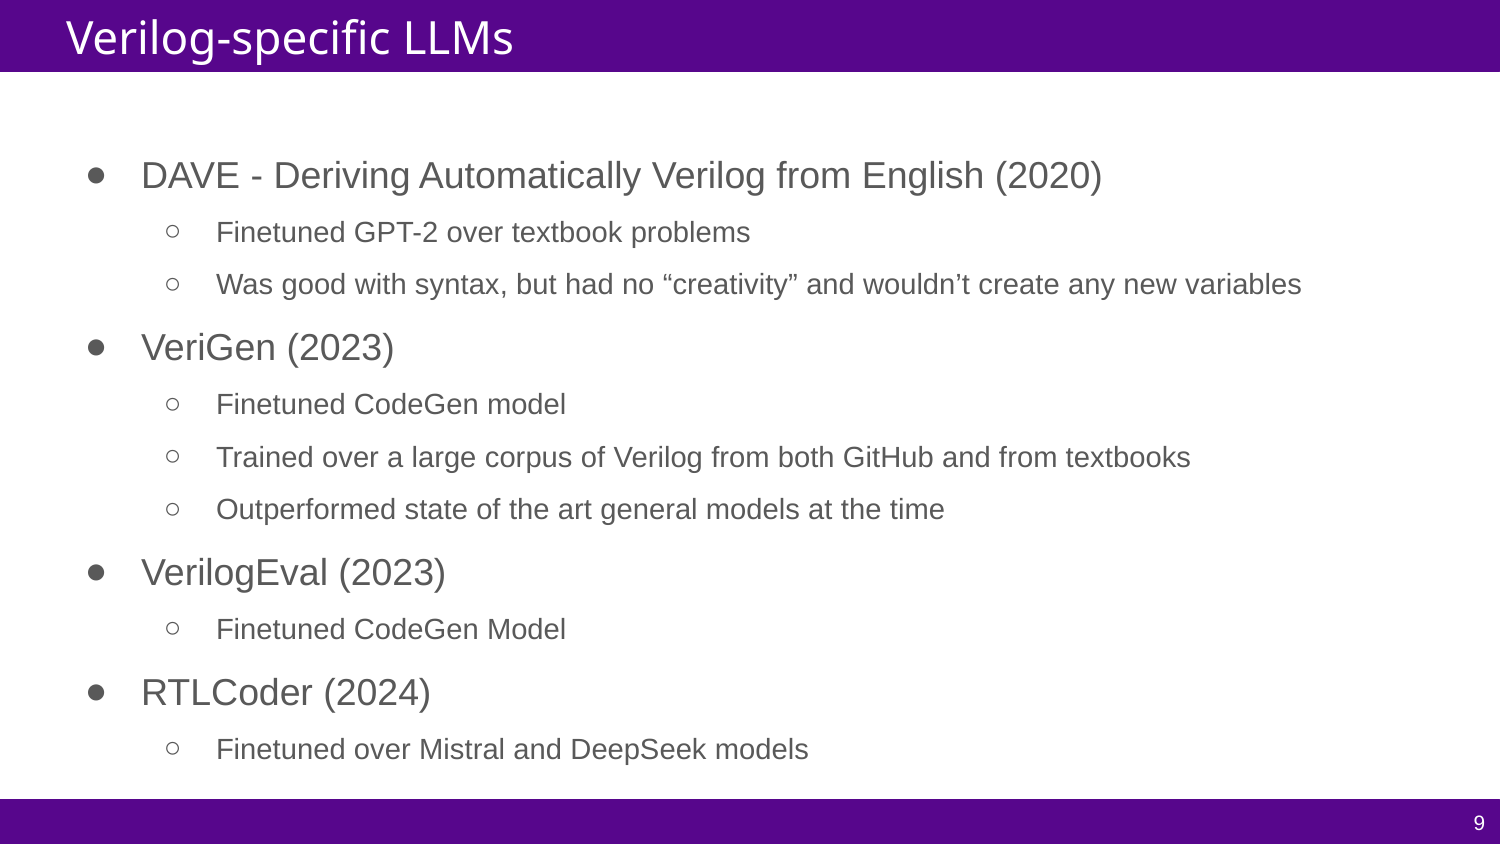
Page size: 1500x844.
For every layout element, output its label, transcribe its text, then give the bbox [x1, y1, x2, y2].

list DAVE - Deriving Automatically Verilog from English (2020) Finetuned GPT-2 over textbook problems Was good with syntax, but had no “creativity” and wouldn’t create any new variables VeriGen (2023) Finetuned CodeGen model Trained over a large corpus of Verilog from both GitHub and from textbooks Outperformed state of the art general models at the time VerilogEval (2023) Finetuned CodeGen Model RTLCoder (2024) Finetuned over Mistral and DeepSeek models [51, 113, 1449, 783]
slide_number ‹#› [1410, 800, 1500, 844]
title Verilog-specific LLMs [51, 0, 1449, 73]
